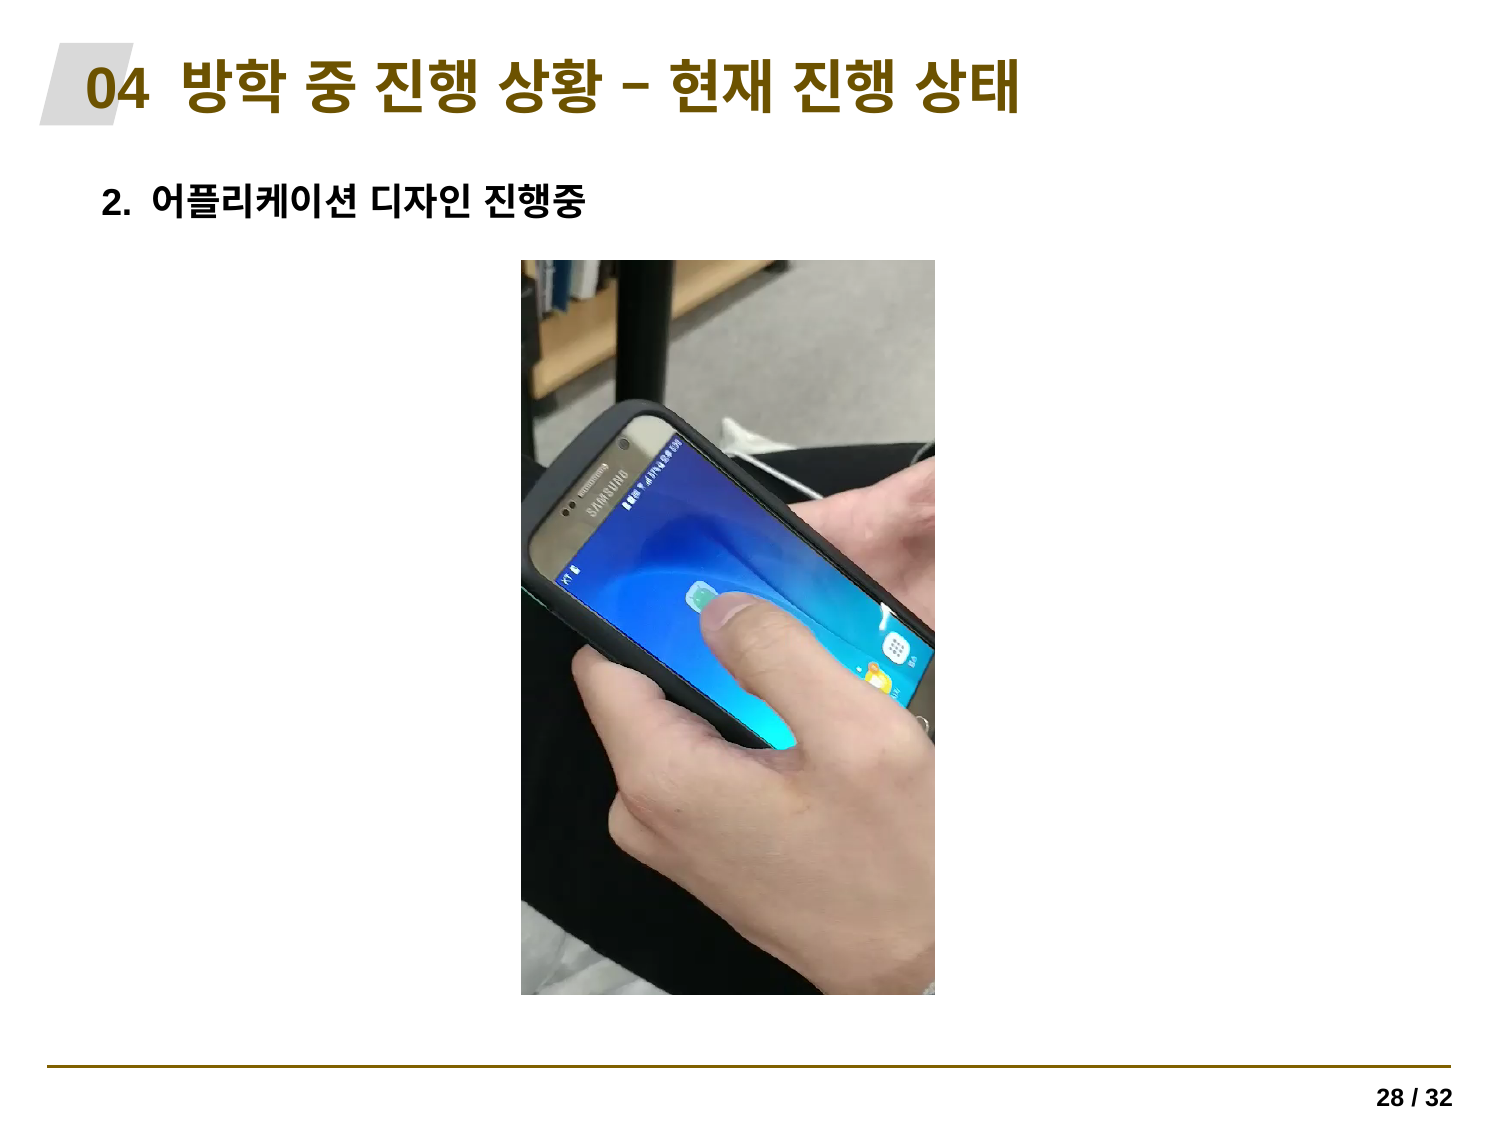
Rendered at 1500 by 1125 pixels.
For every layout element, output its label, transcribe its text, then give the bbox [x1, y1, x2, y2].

text_box [37, 41, 136, 127]
text_box 2. 어플리케이션 디자인 진행중 [86, 170, 646, 231]
text_box 04 방학 중 진행 상황 – 현재 진행 상태 [70, 42, 1125, 143]
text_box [520, 259, 936, 996]
text_box 28 / 32 [1361, 1073, 1482, 1119]
